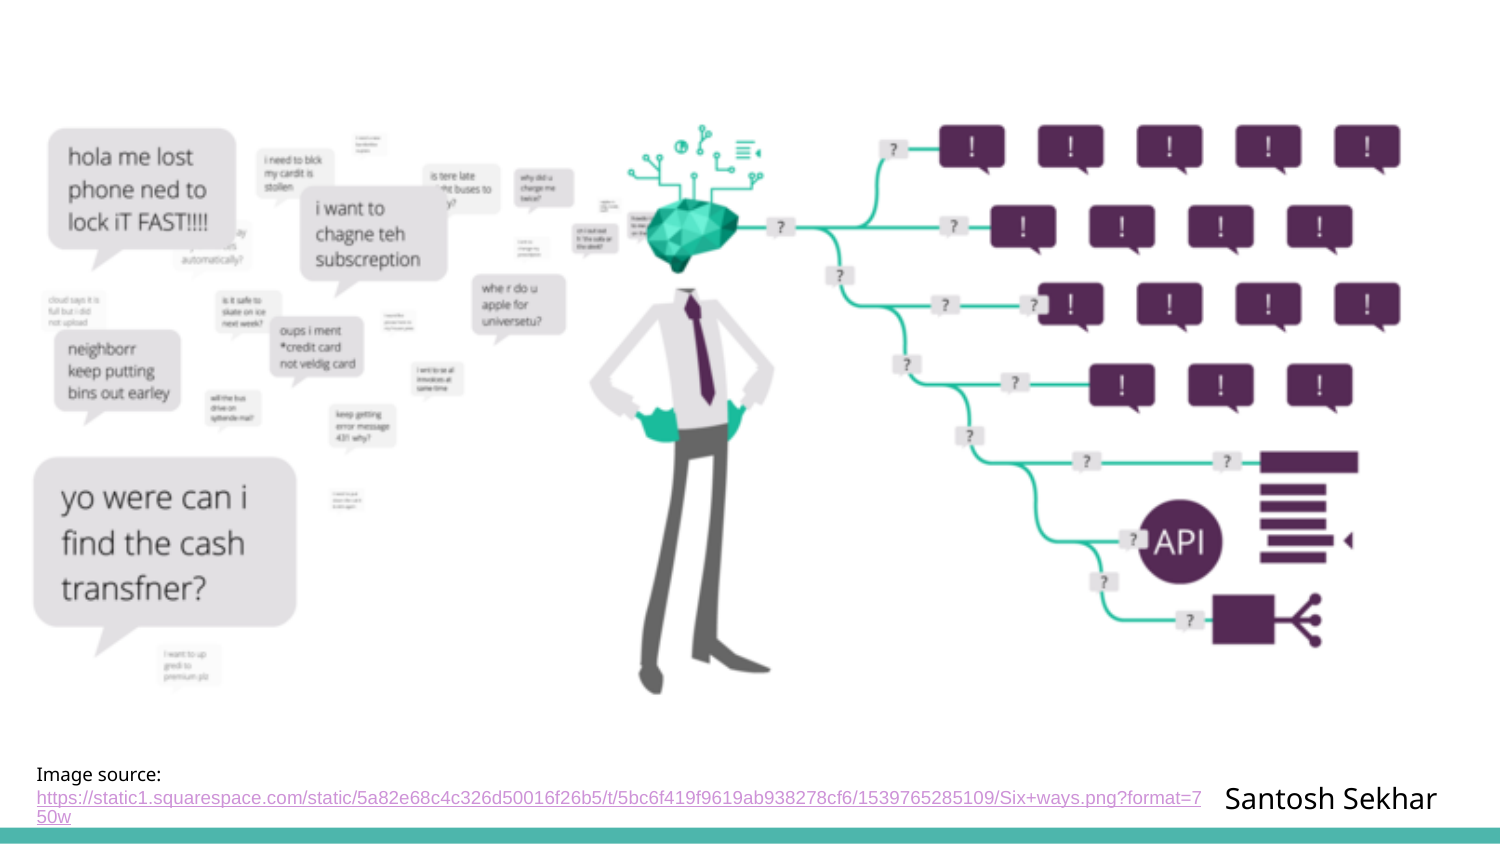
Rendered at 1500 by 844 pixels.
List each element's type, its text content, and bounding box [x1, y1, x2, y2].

picture [21, 114, 1416, 708]
text_box Santosh Sekhar [1210, 765, 1500, 844]
text_box Image source: https://static1.squarespace.com/static/5a82e68c4c326d50016f26b5/t/5bc6f419f9619ab938278cf6/1539765285109/Six+ways.png?format=750w [21, 748, 1217, 789]
